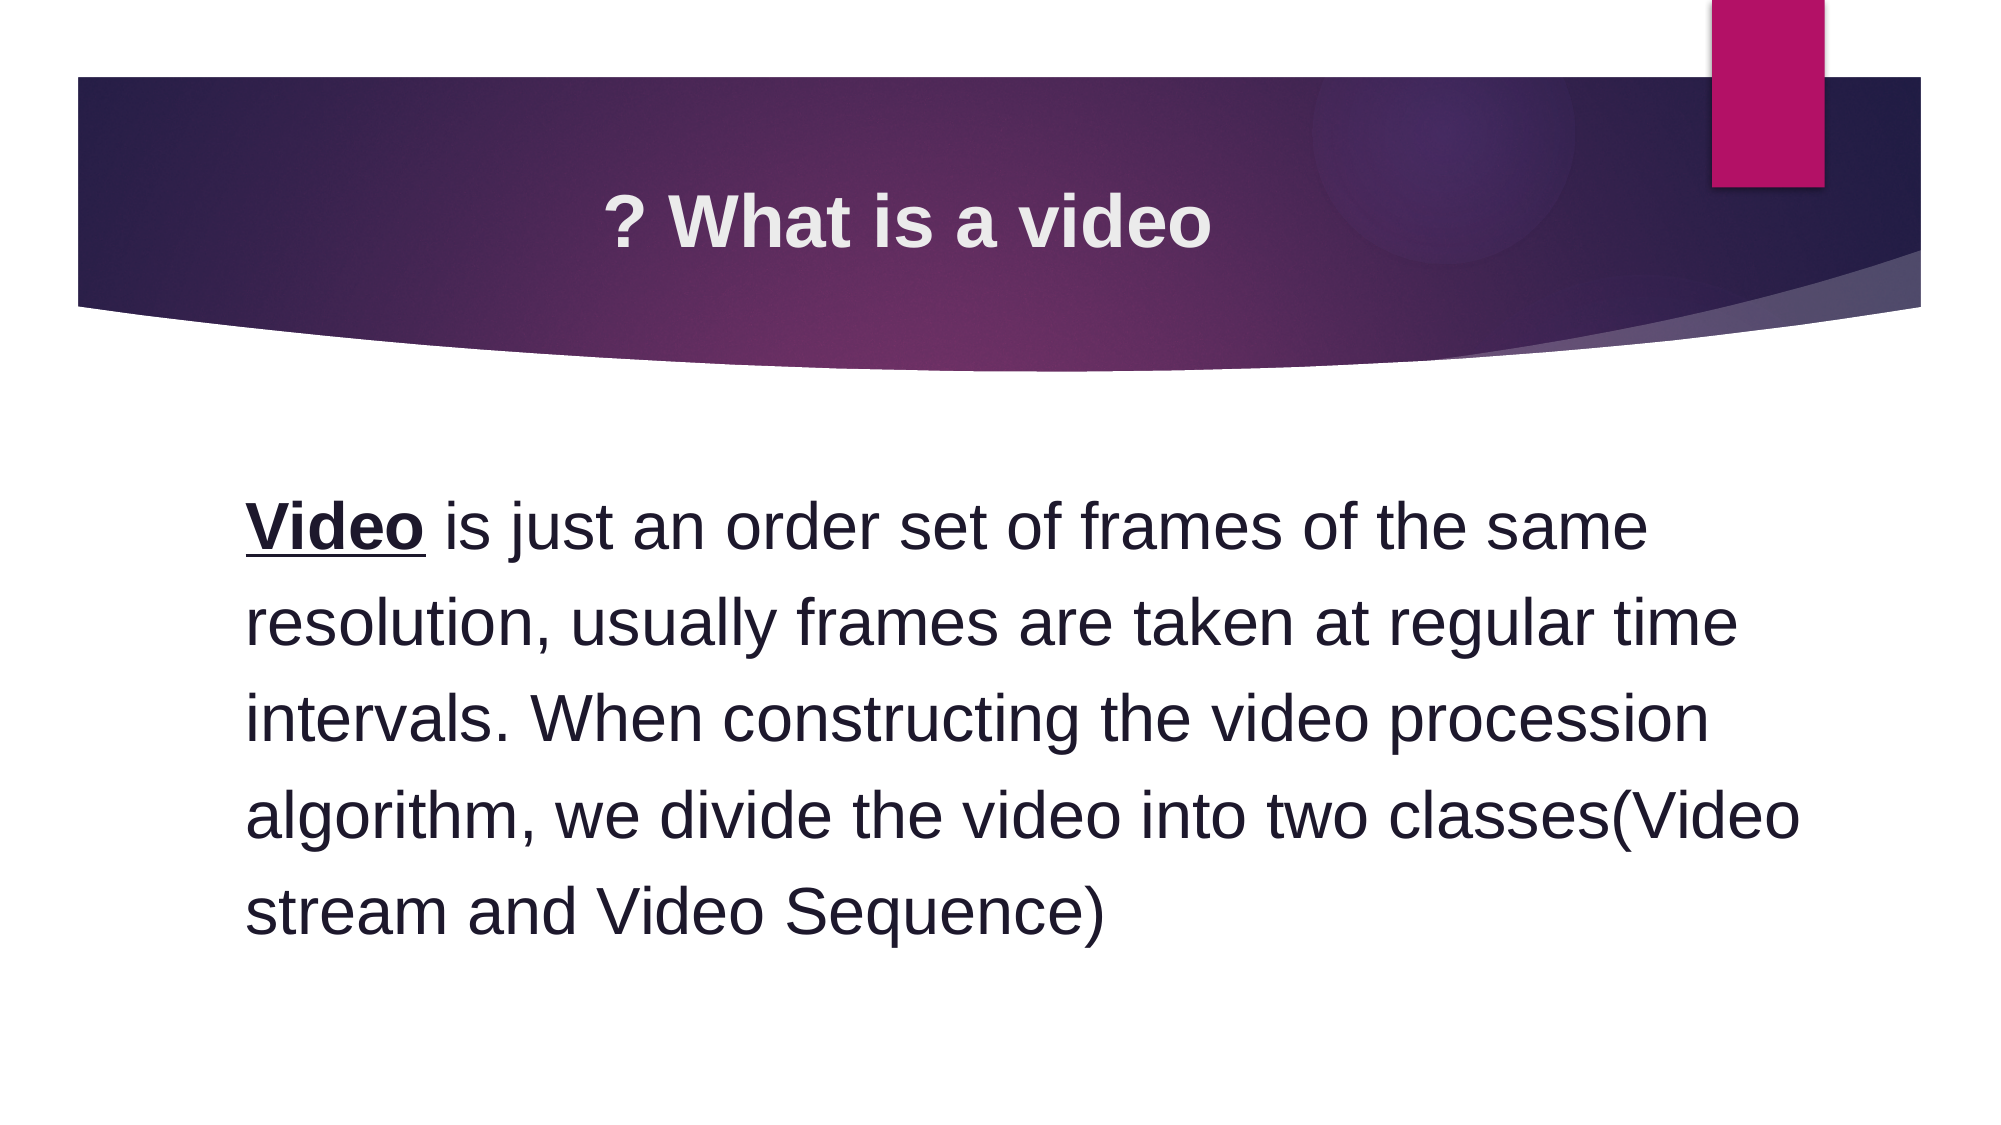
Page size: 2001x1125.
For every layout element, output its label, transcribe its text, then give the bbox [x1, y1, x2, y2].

title What is a video ? [189, 159, 1627, 276]
list Video is just an order set of frames of the same resolution, usually frames are taken at regular time intervals. When constructing the video procession algorithm, we divide the video into two classes(Video stream and Video Sequence) [230, 427, 1827, 988]
